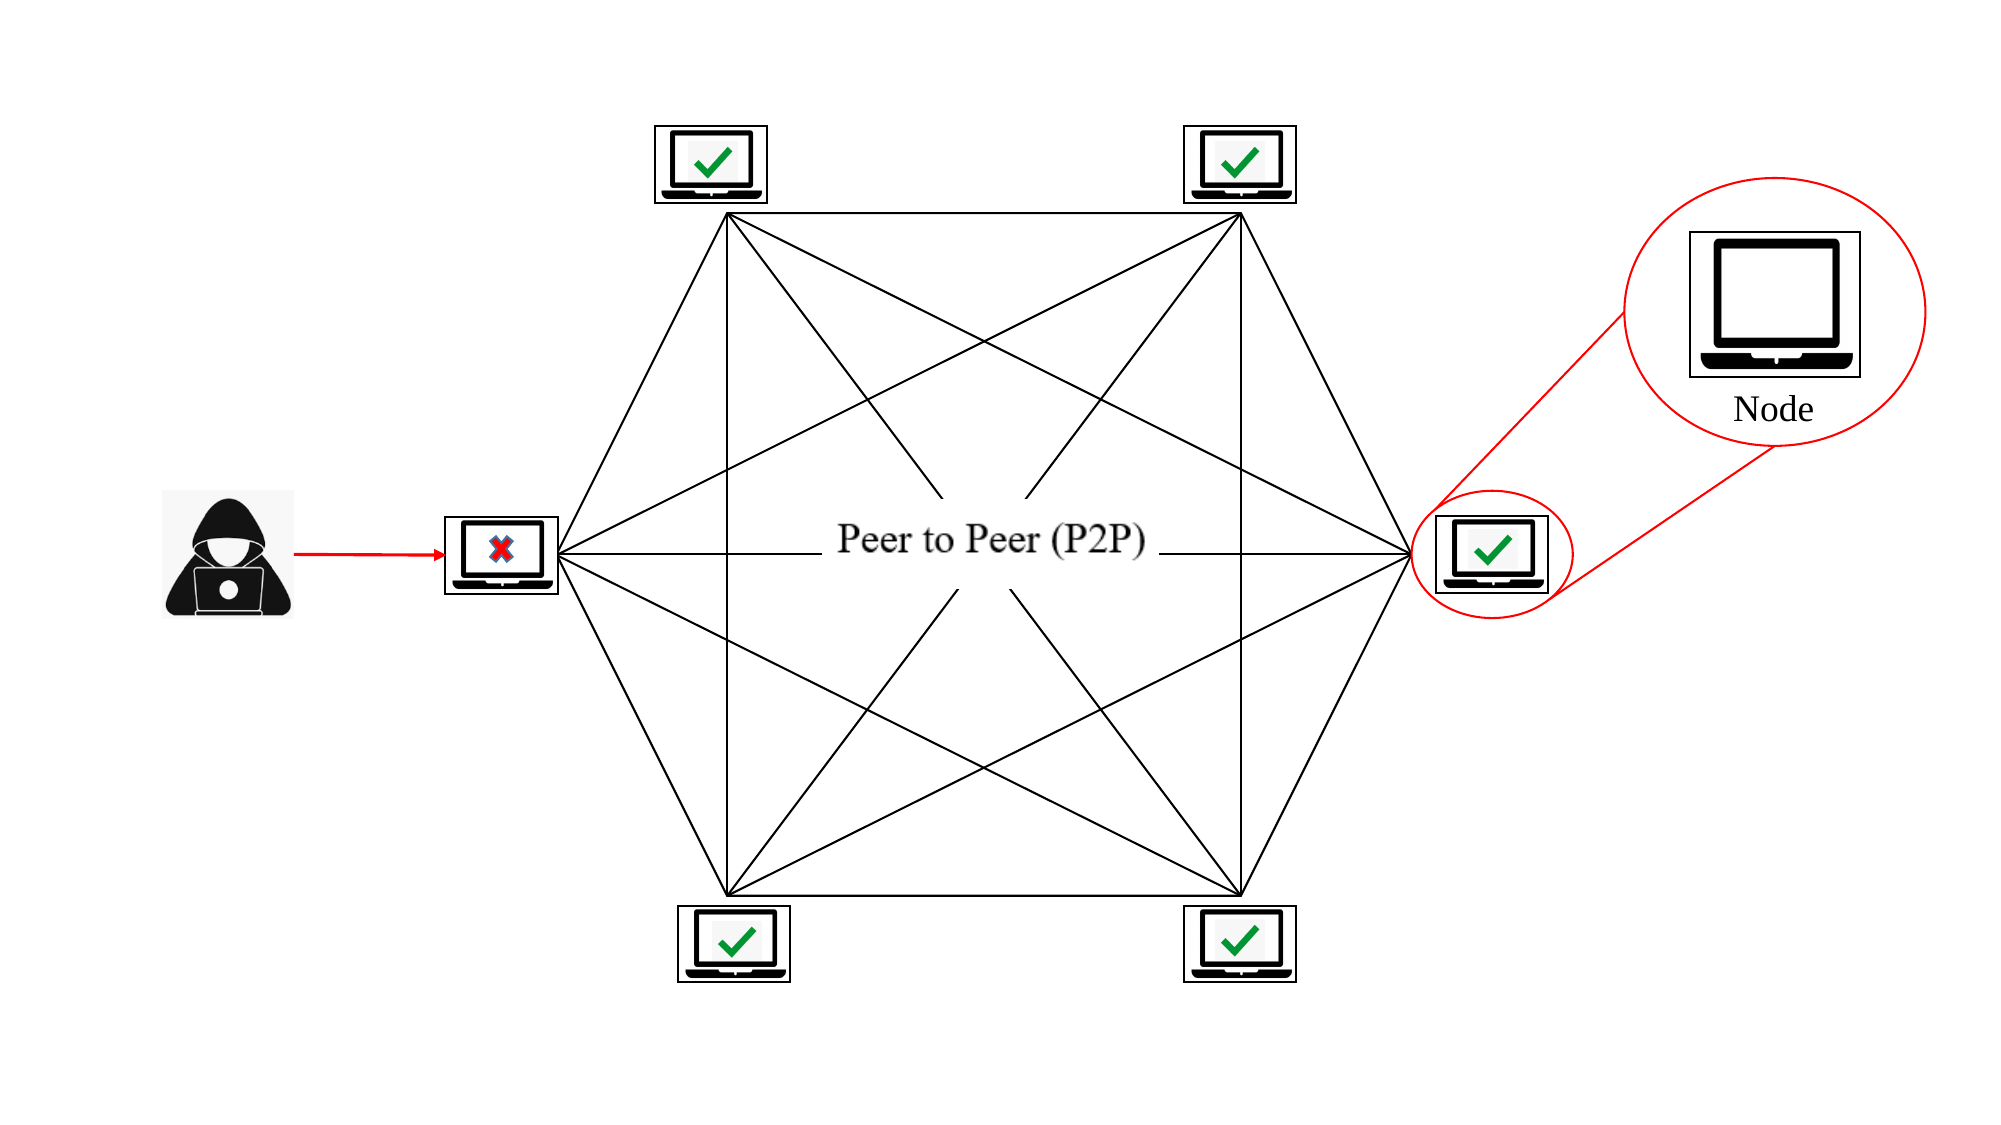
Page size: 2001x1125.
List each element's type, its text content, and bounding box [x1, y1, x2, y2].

text_box [1623, 176, 1927, 447]
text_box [1241, 212, 1412, 554]
picture [1691, 232, 1859, 377]
picture [679, 906, 790, 982]
picture [446, 517, 557, 593]
text_box [1412, 509, 1549, 620]
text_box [727, 213, 1241, 554]
picture [822, 498, 1159, 589]
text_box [1159, 554, 1412, 896]
picture [162, 490, 294, 619]
picture [655, 127, 766, 203]
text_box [556, 212, 1241, 554]
picture [1185, 906, 1296, 982]
text_box Node [1718, 377, 1830, 436]
picture [1185, 127, 1296, 203]
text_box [556, 555, 1241, 896]
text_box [1435, 311, 1625, 510]
picture [1437, 516, 1548, 592]
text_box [1549, 445, 1775, 600]
